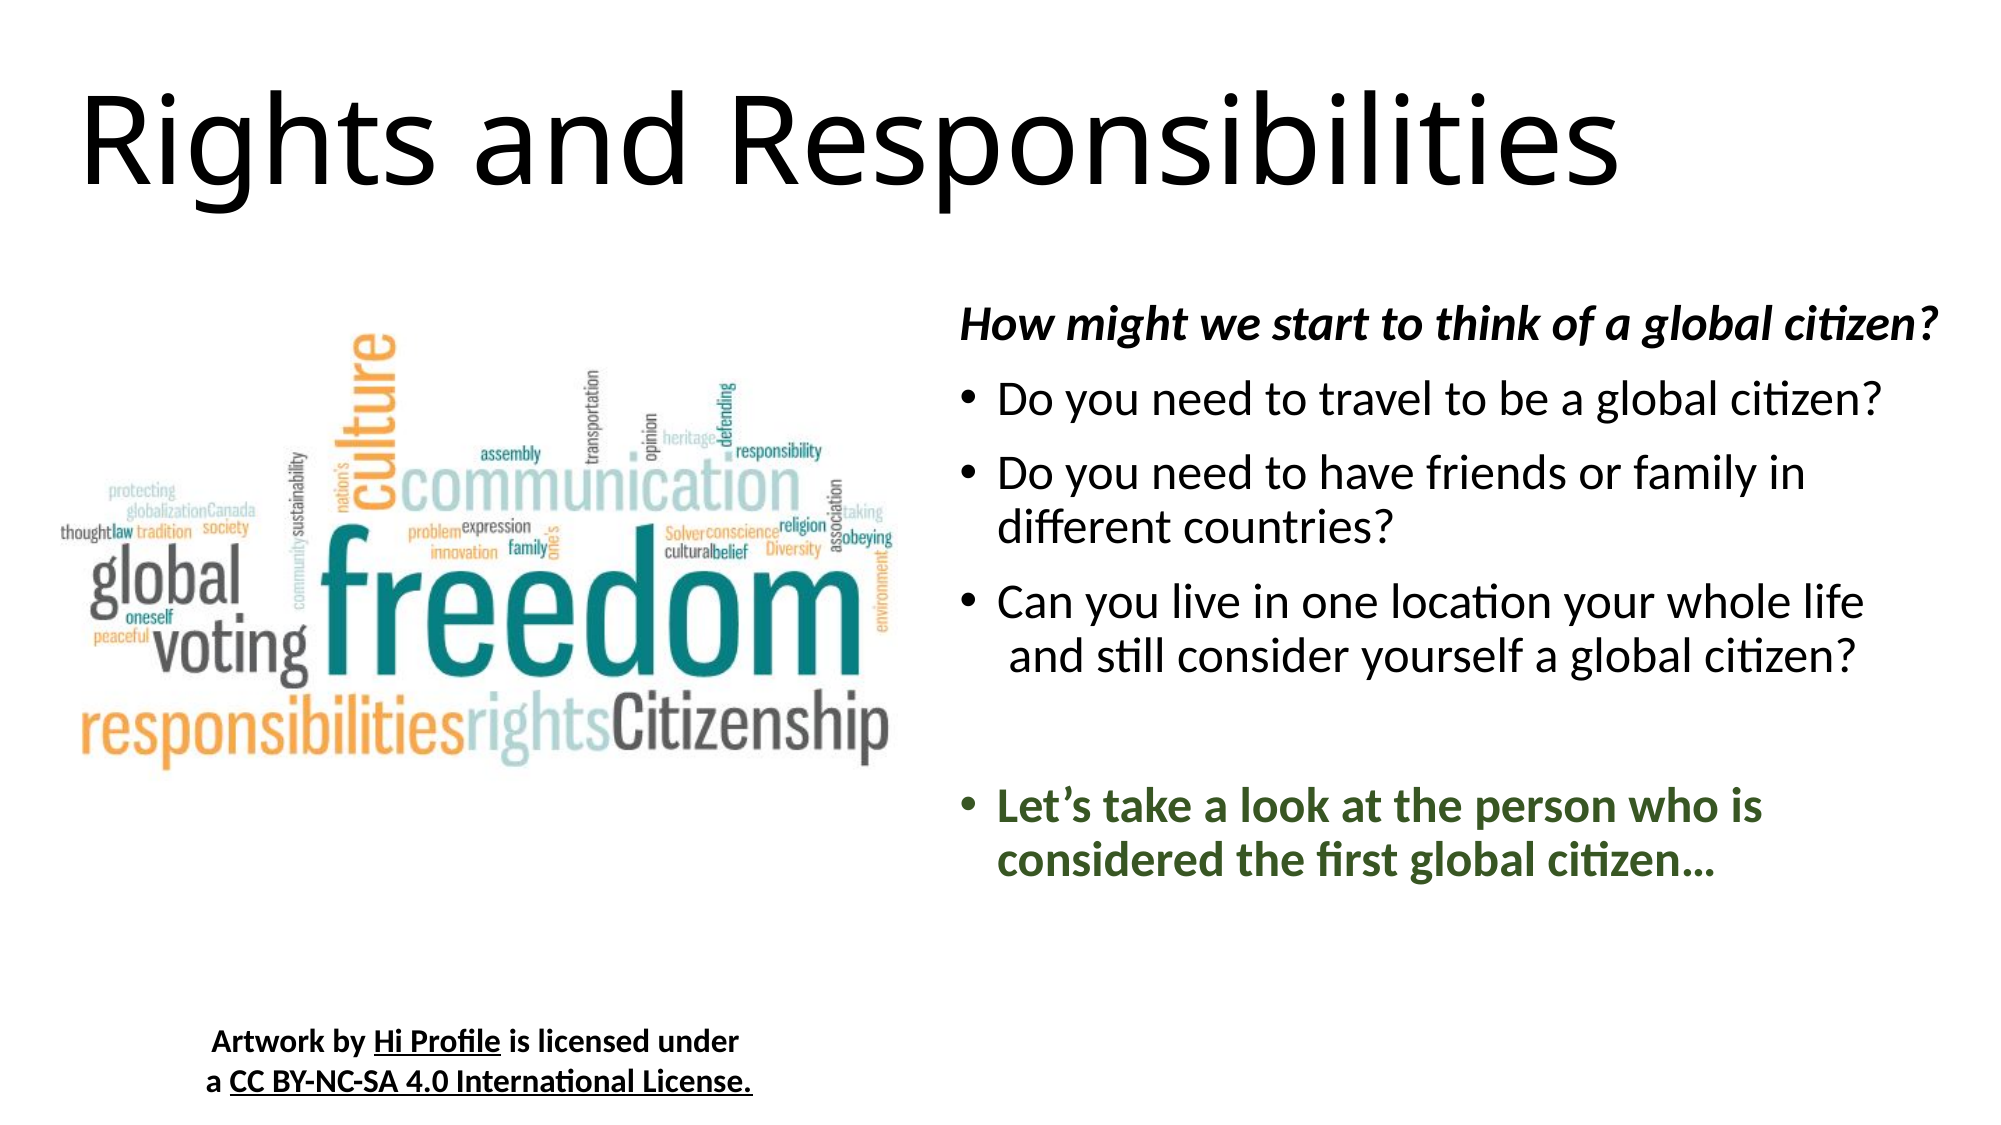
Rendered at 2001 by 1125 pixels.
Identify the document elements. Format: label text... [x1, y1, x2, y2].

title Rights and Responsibilities [60, 35, 1829, 254]
list How might we start to think of a global citizen? Do you need to travel to be a global citizen? Do you need to have friends or family in different countries? Can you live in one location your whole life and still consider yourself a global citizen? Let’s take a look at the person who is considered the first global citizen… [944, 289, 1971, 1004]
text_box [60, 289, 898, 1108]
